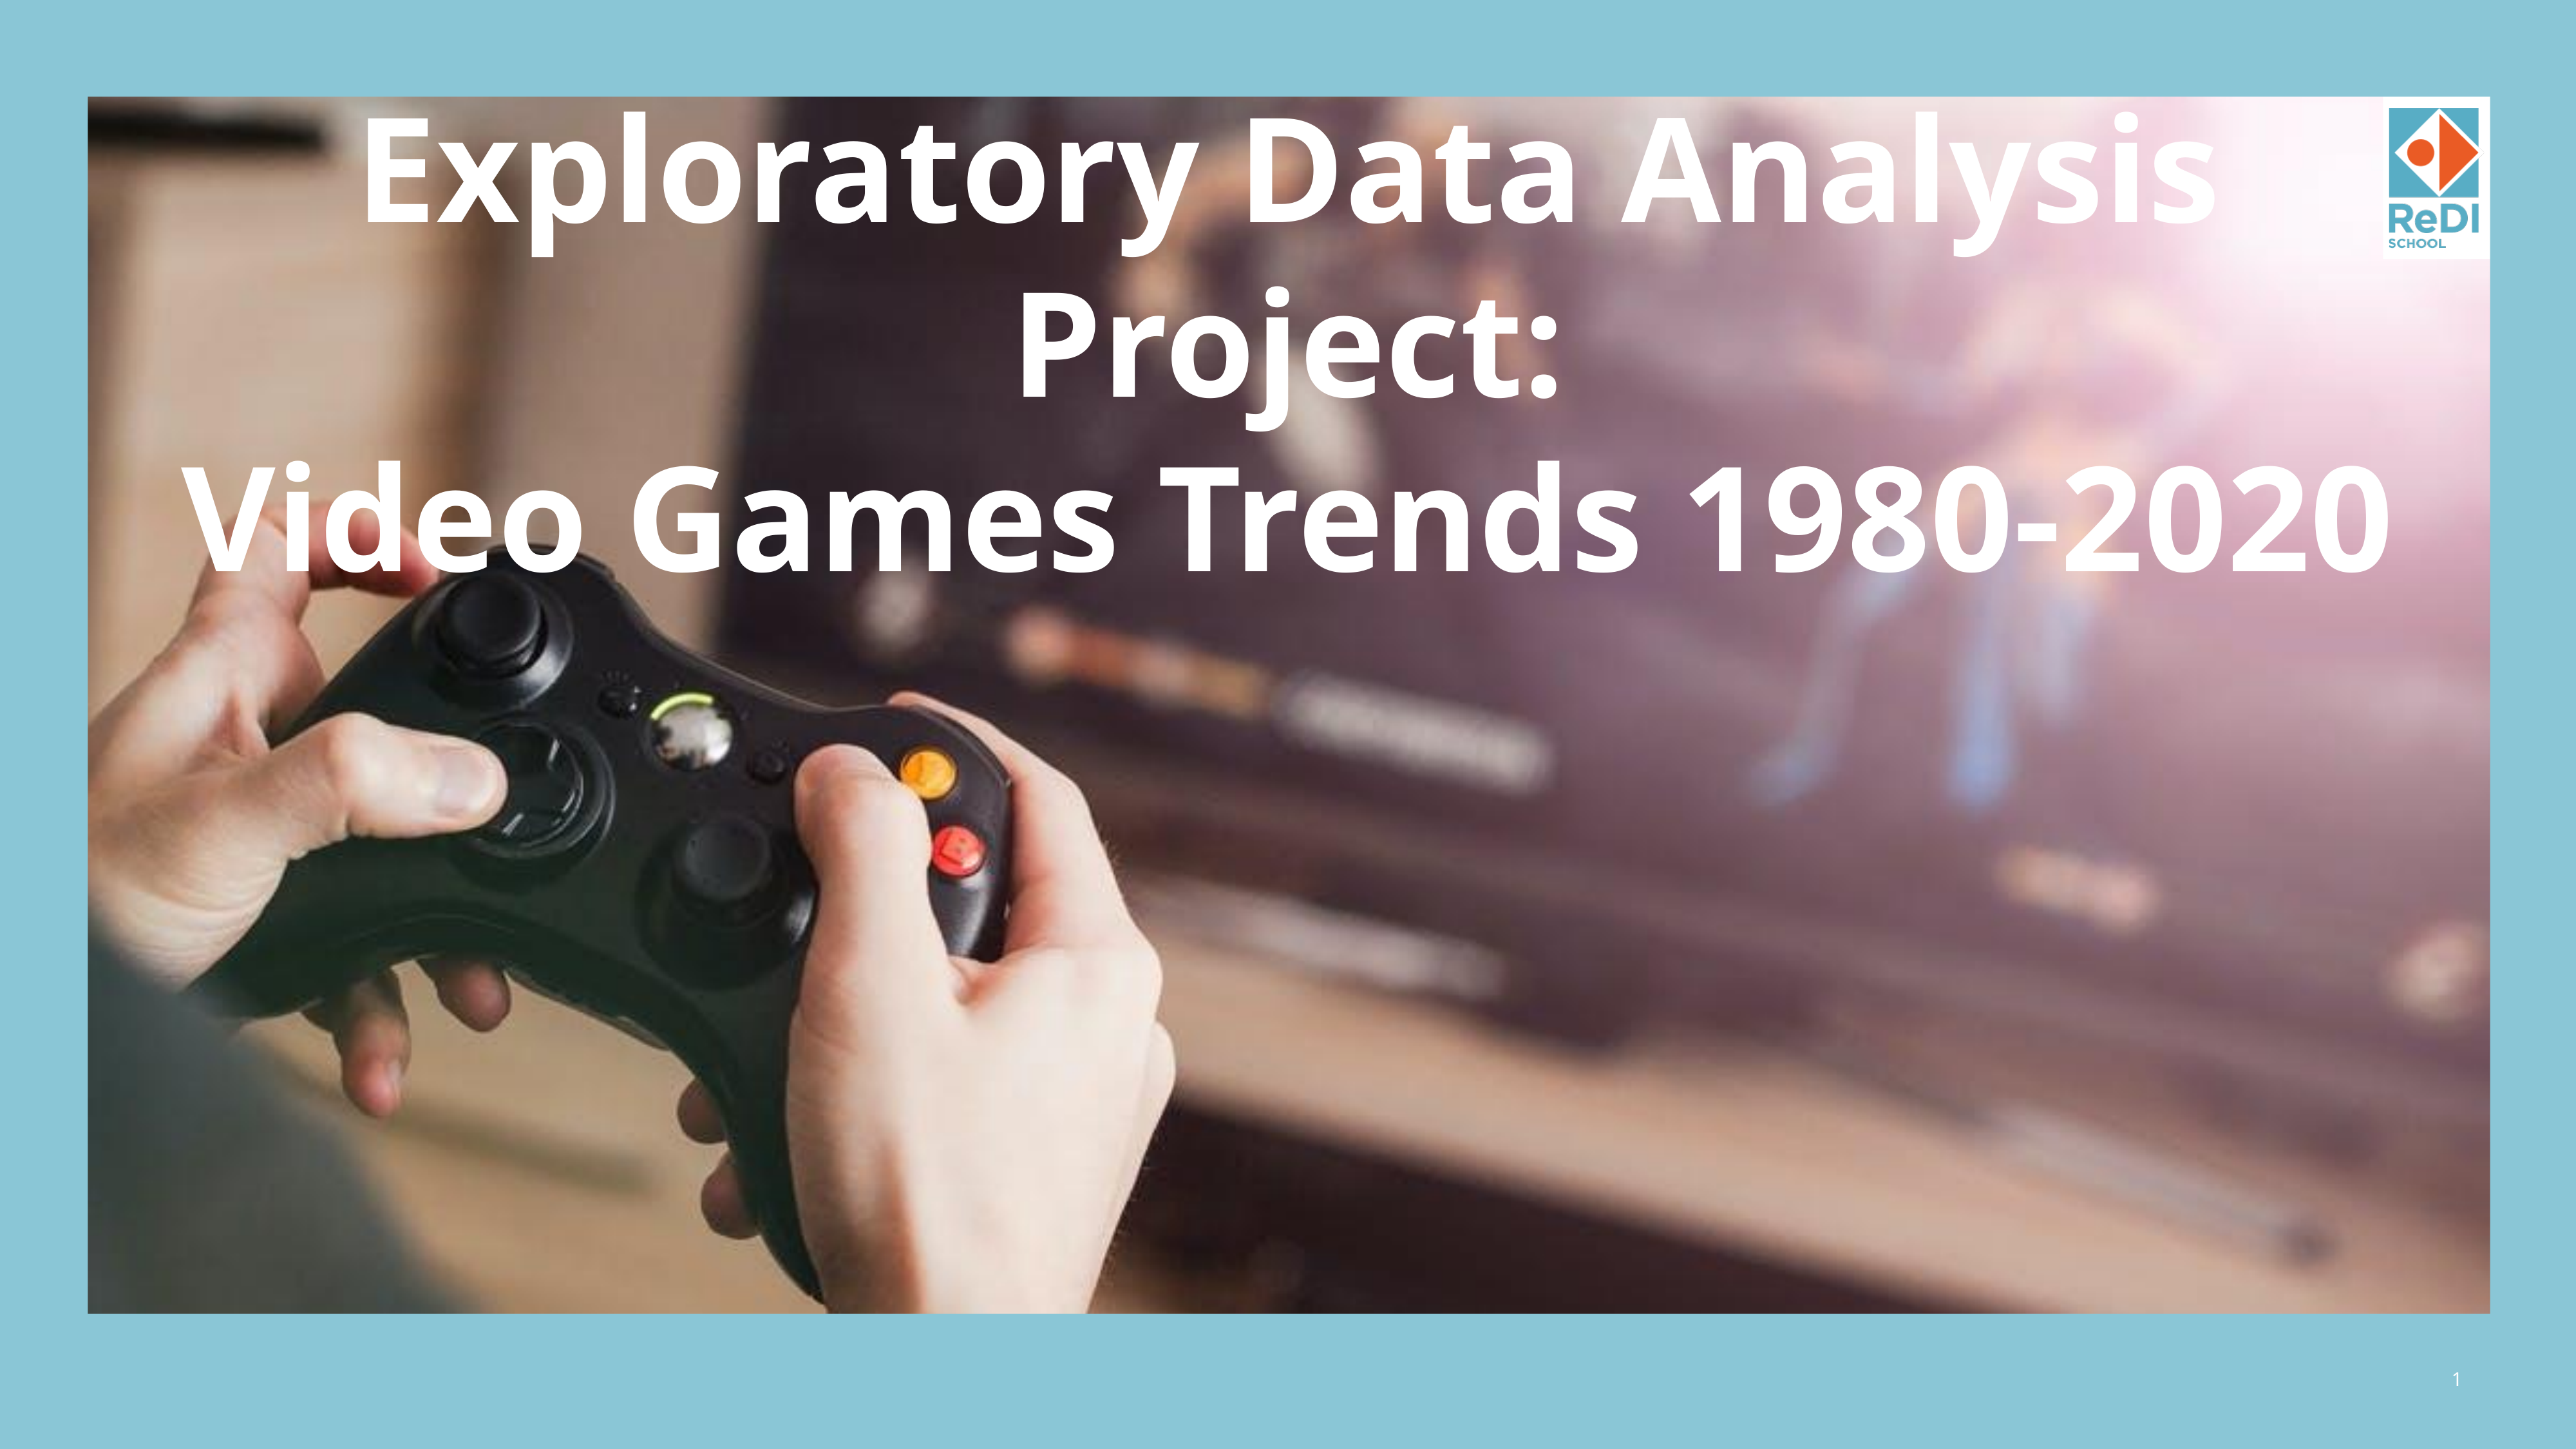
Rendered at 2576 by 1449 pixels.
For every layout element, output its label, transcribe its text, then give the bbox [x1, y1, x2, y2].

picture [88, 97, 2383, 193]
picture [2389, 108, 2485, 193]
picture [88, 260, 2490, 1313]
slide_number 1 [2385, 1341, 2488, 1419]
title Exploratory Data Analysis Project: Video Games Trends 1980-2020 [88, 193, 2488, 484]
